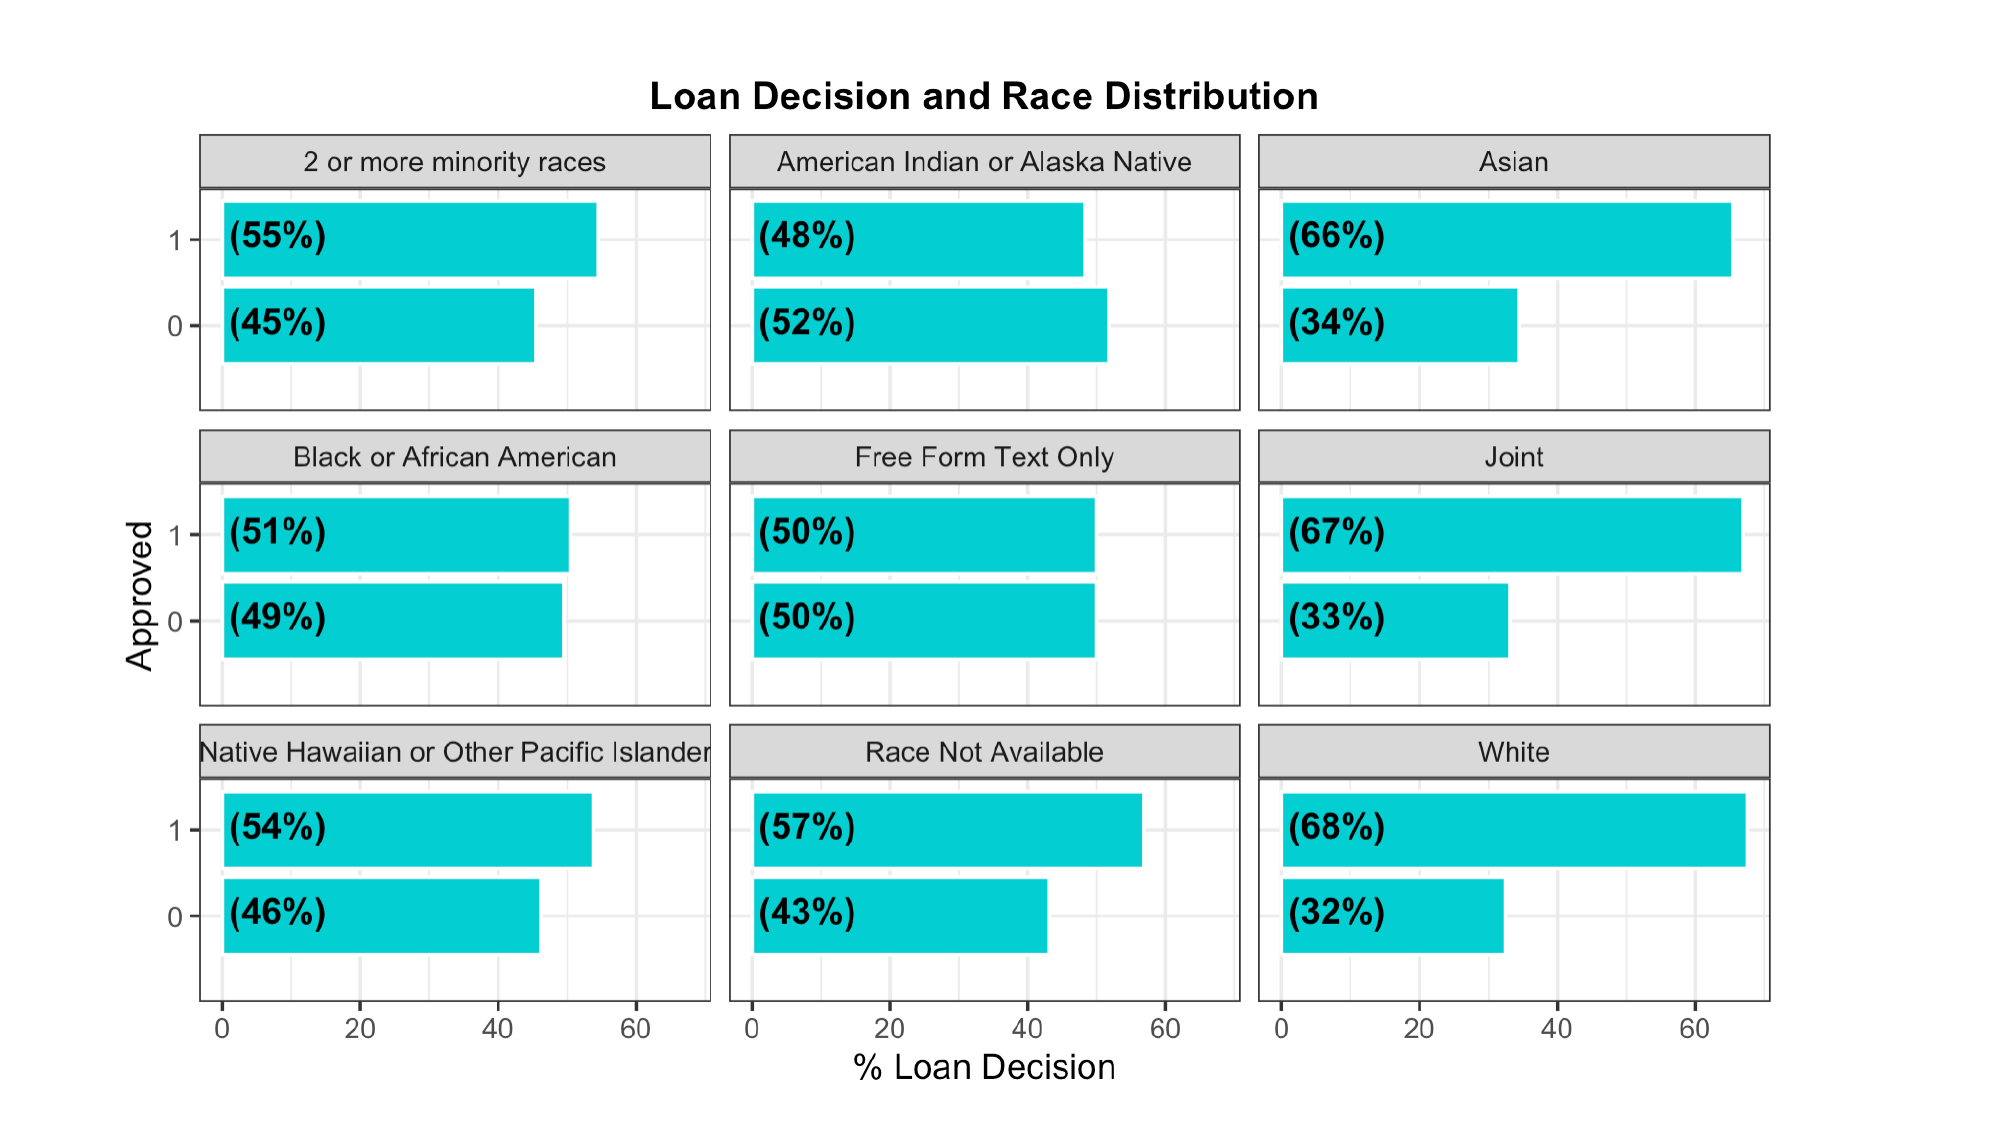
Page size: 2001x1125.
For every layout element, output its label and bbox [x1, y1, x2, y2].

list [94, 71, 1870, 1108]
